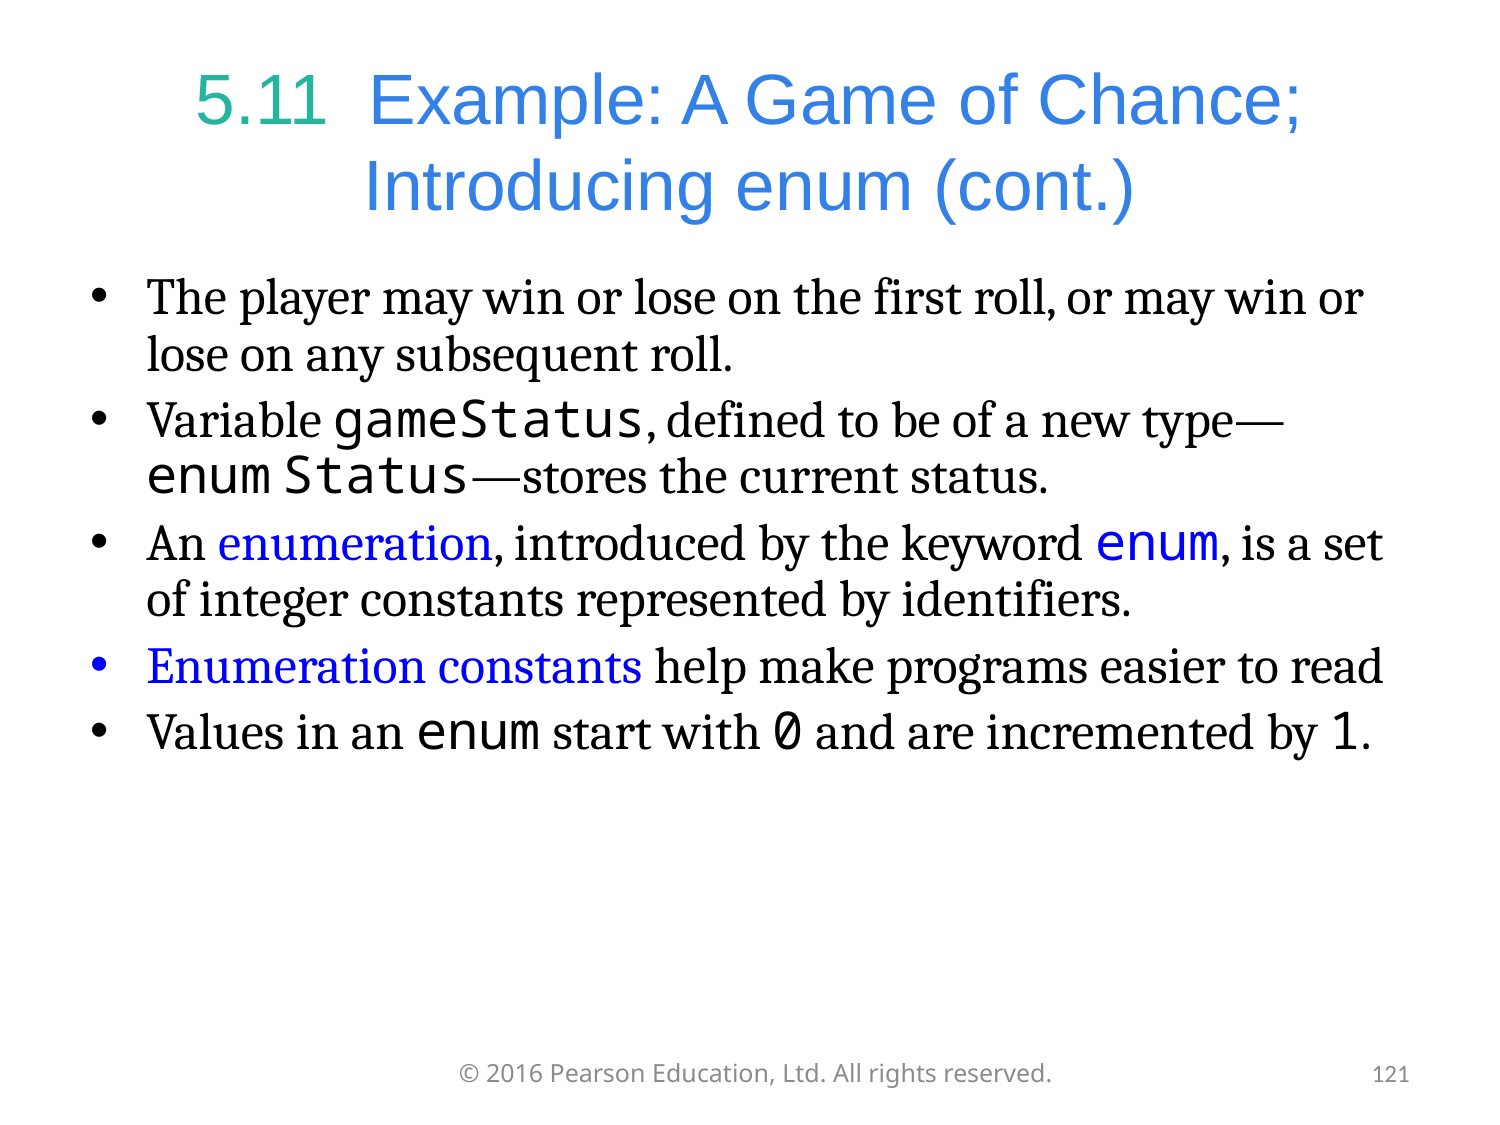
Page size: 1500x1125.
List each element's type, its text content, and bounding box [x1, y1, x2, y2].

title 5.11 Example: A Game of Chance; Introducing enum (cont.) [75, 45, 1425, 233]
slide_number 121 [1074, 1042, 1425, 1103]
footer © 2016 Pearson Education, Ltd. All rights reserved. [362, 1042, 1074, 1103]
list The player may win or lose on the first roll, or may win or lose on any subsequent roll. Variable gameStatus, defined to be of a new type—enum Status—stores the current status. An enumeration, introduced by the keyword enum, is a set of integer constants represented by identifiers. Enumeration constants help make programs easier to read Values in an enum start with 0 and are incremented by 1. [75, 262, 1425, 1005]
